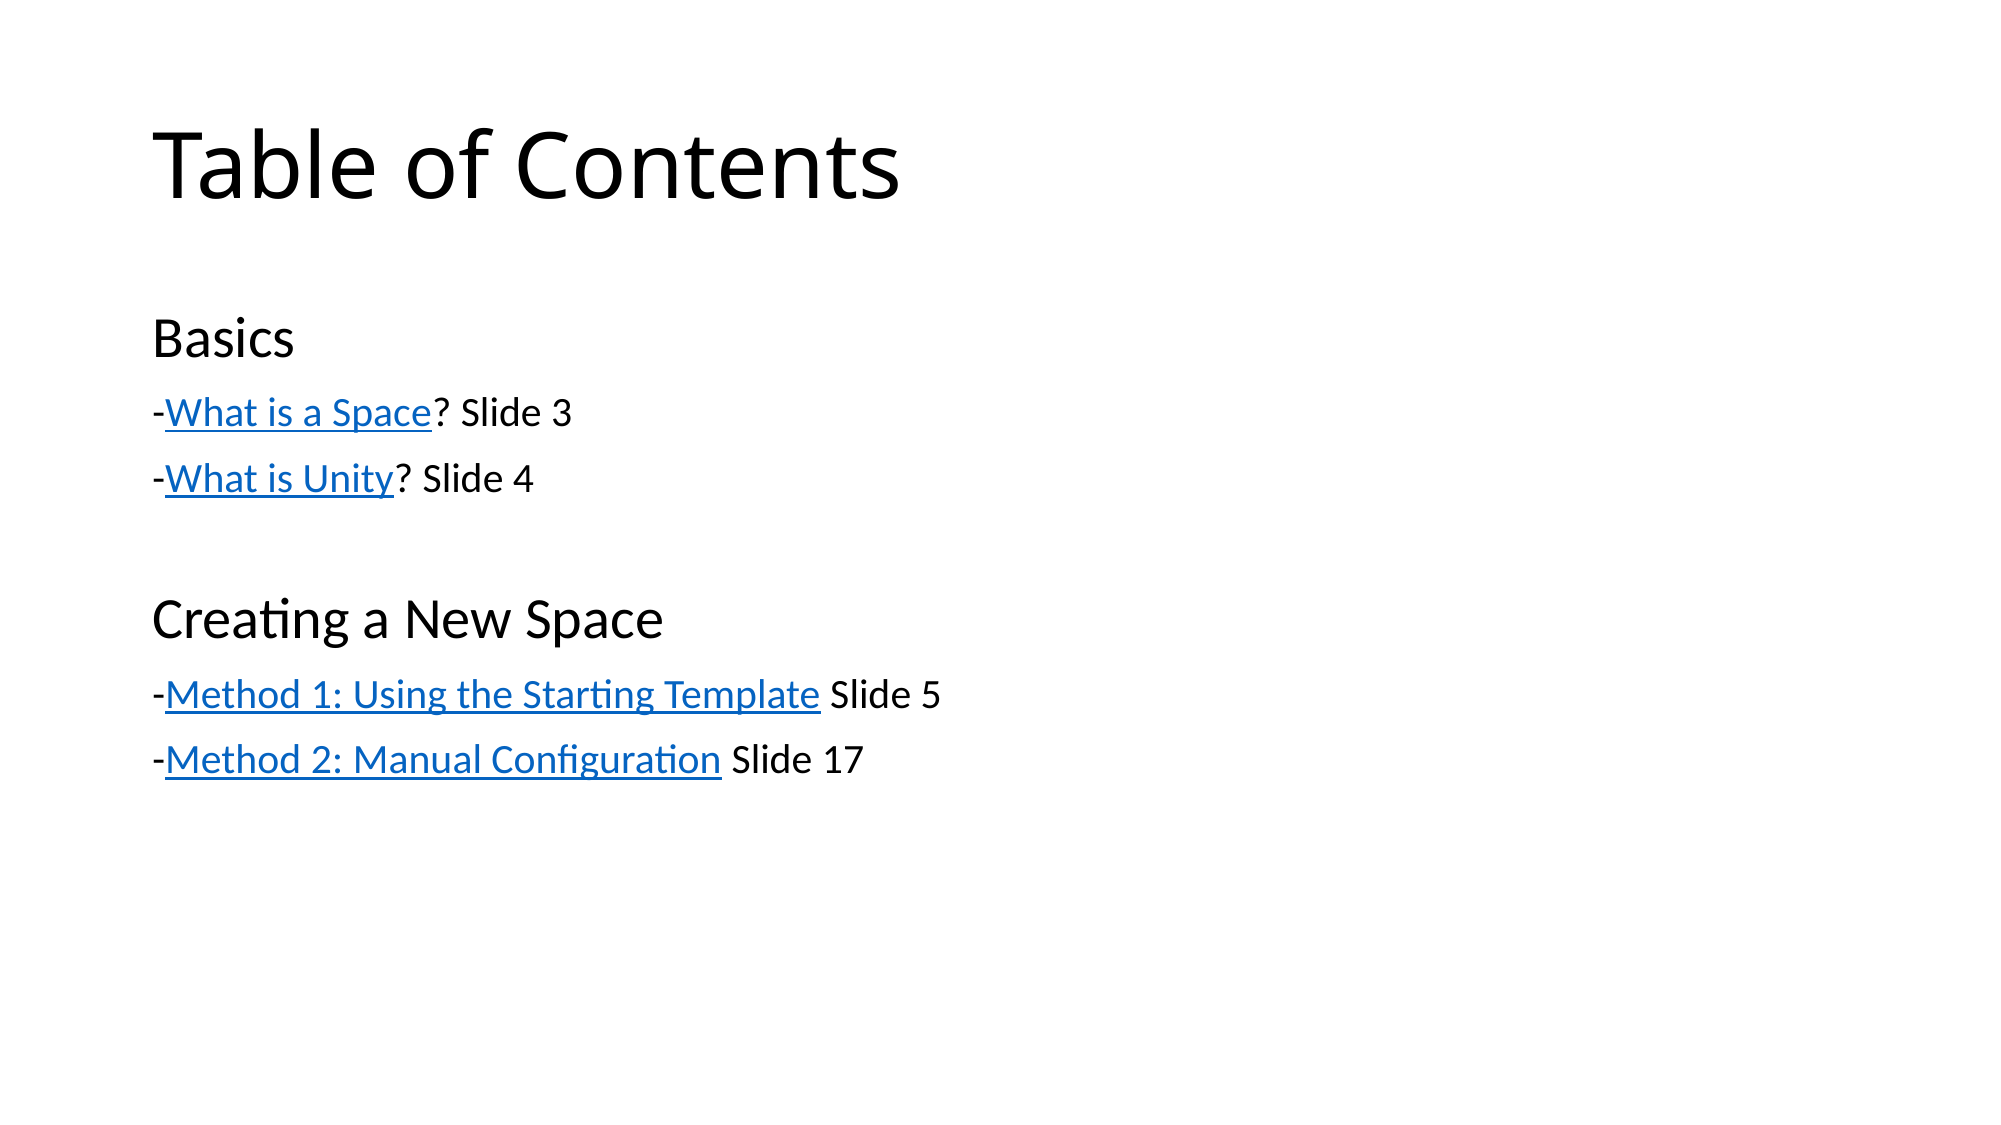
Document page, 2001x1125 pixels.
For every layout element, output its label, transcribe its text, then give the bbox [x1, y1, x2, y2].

list Basics -What is a Space? Slide 3 -What is Unity? Slide 4 Creating a New Space -Method 1: Using the Starting Template Slide 5 -Method 2: Manual Configuration Slide 17 [137, 299, 1863, 1014]
title Table of Contents [137, 59, 1863, 278]
